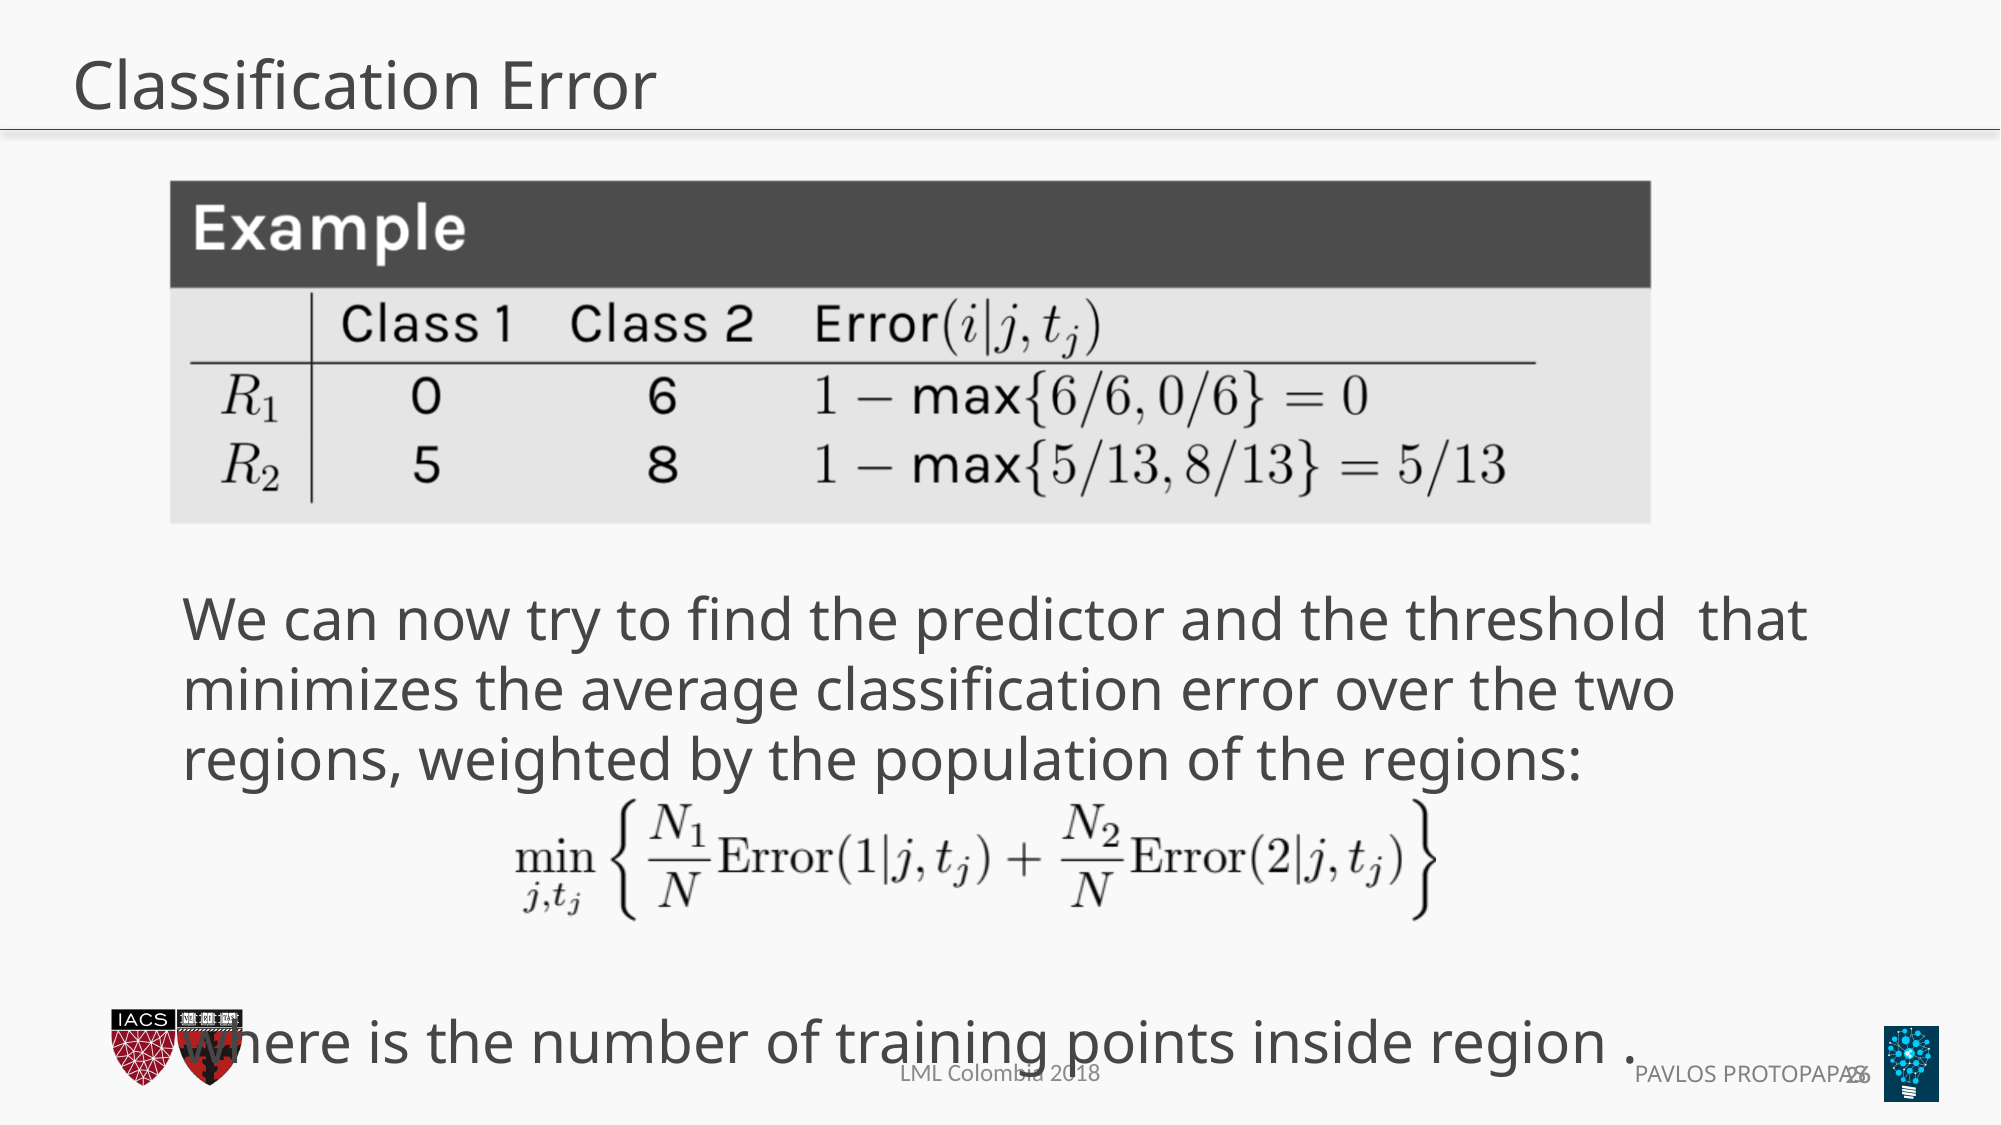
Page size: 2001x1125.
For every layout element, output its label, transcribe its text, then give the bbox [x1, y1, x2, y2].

picture [1903, 1086, 1915, 1098]
picture [109, 1009, 243, 1086]
picture [1905, 1049, 1913, 1058]
title Classification Error [57, 35, 1943, 162]
picture [514, 798, 1437, 922]
picture [167, 176, 1662, 532]
slide_number 26 [1419, 1043, 1886, 1104]
